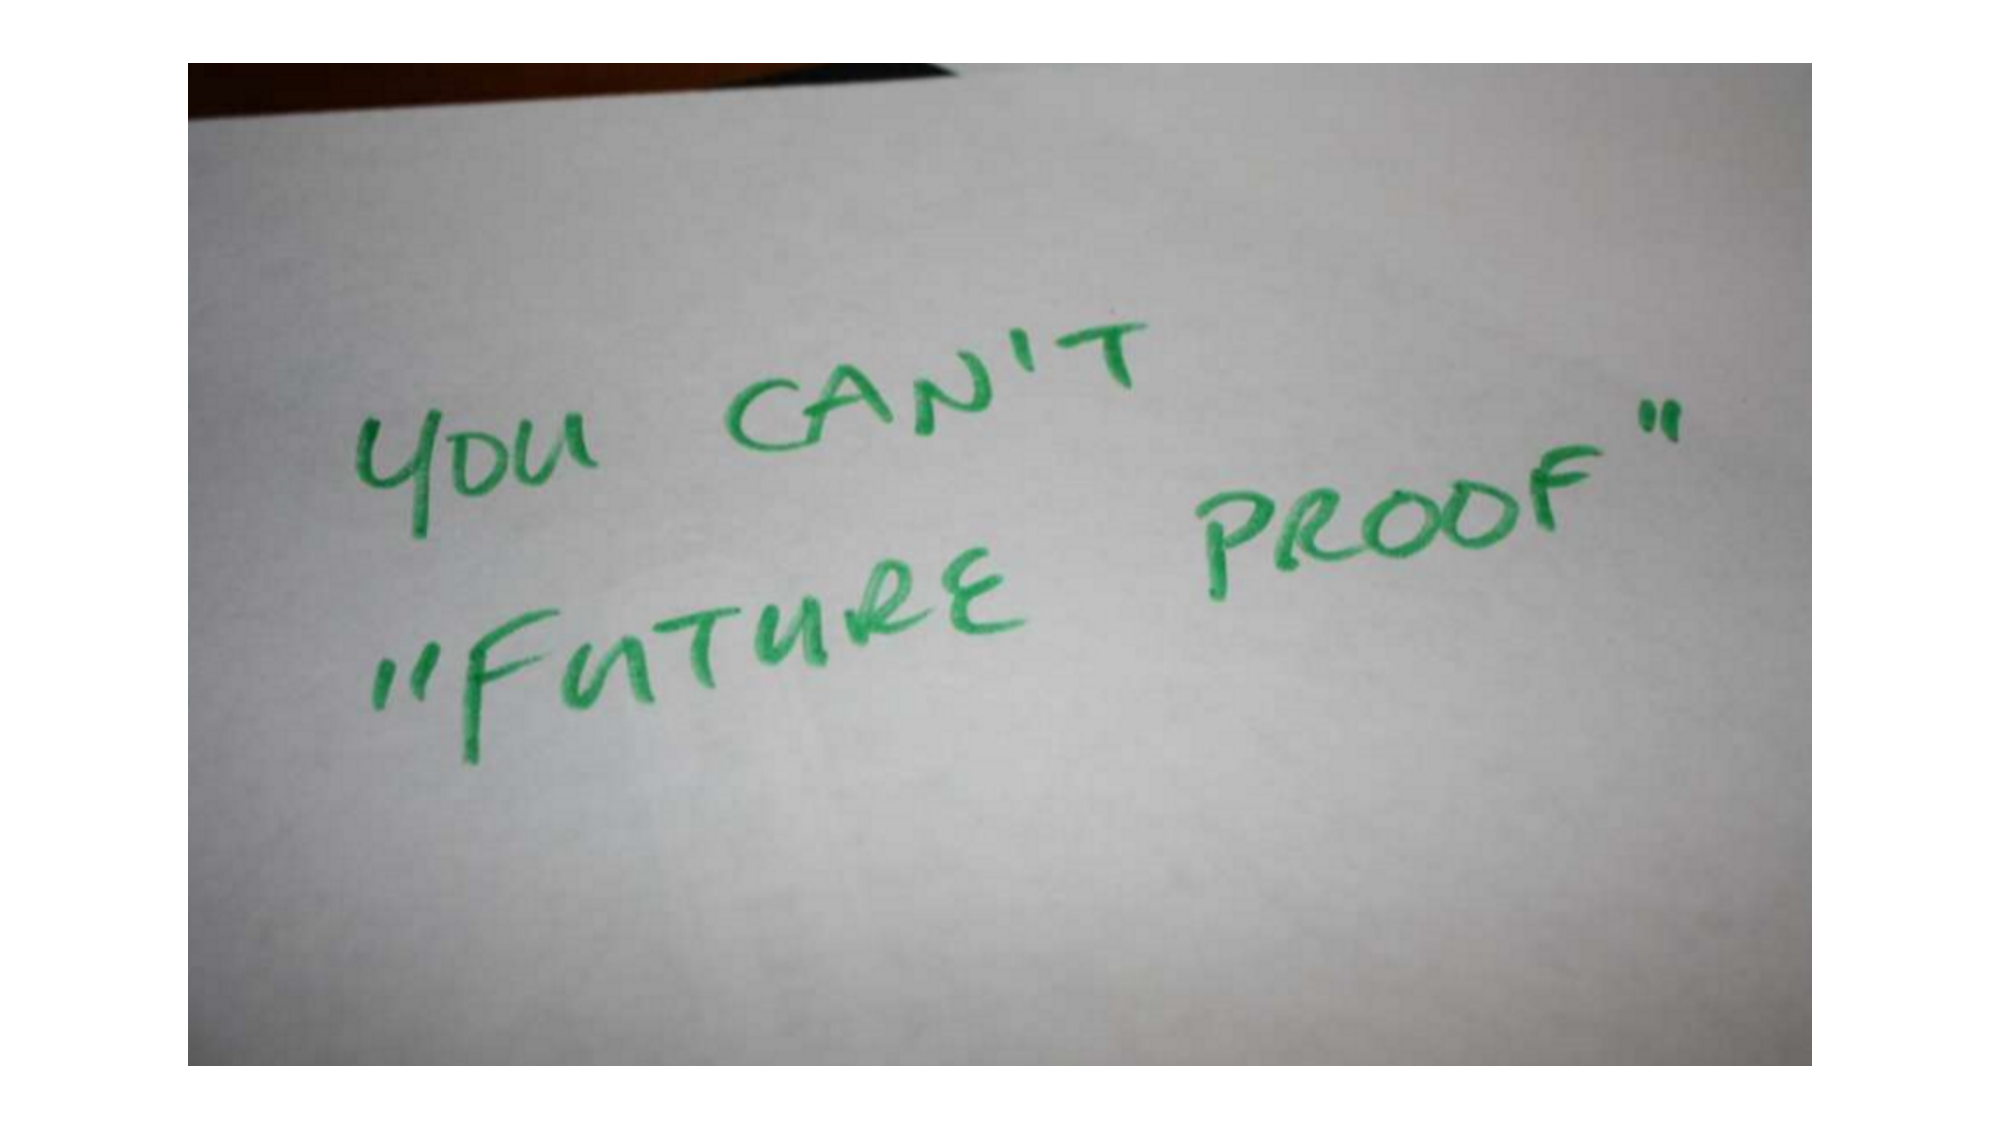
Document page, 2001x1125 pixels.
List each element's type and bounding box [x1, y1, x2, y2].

picture [188, 63, 1812, 1066]
